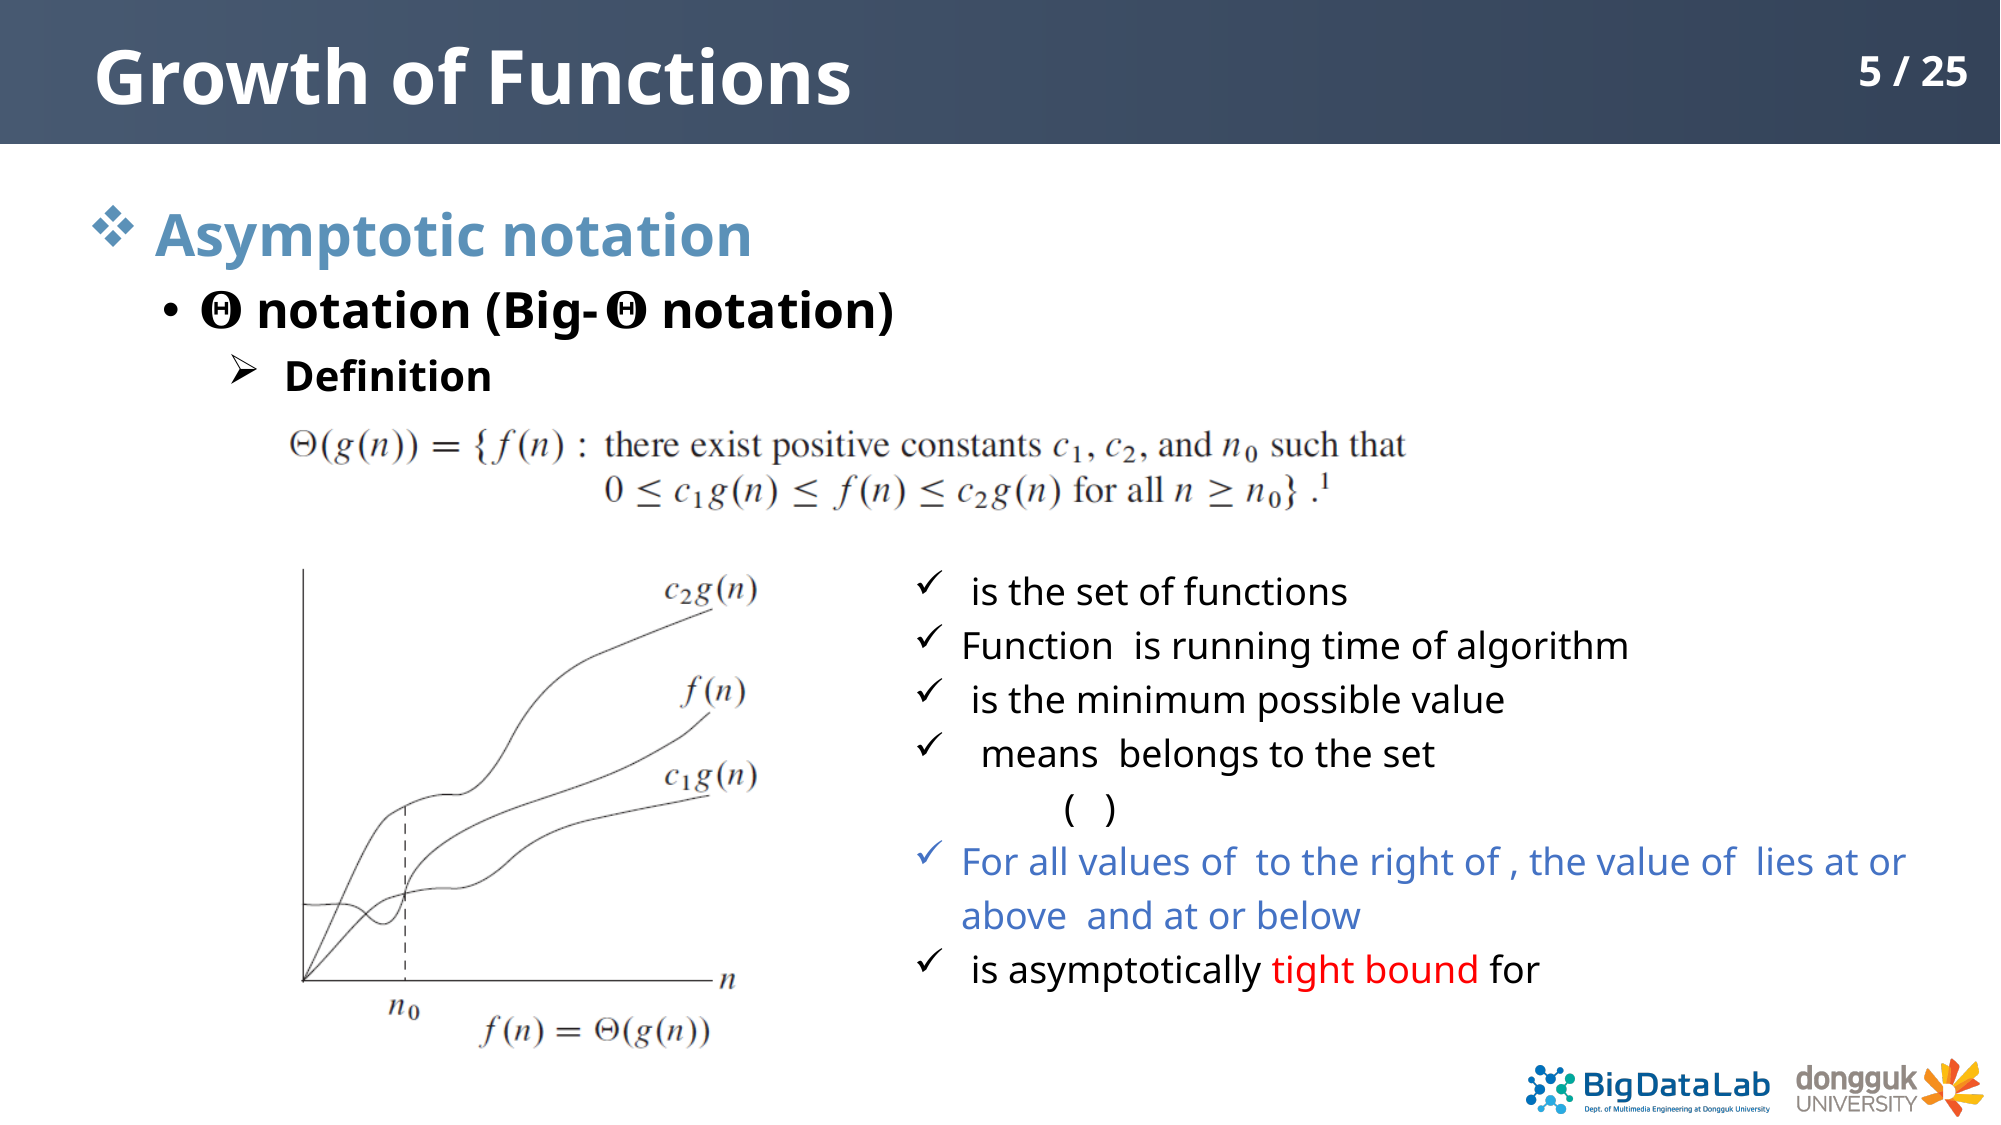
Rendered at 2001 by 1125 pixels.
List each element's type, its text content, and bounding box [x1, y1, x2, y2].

picture [1526, 1065, 1770, 1114]
list Asymptotic notation 𝚯 notation (Big- 𝚯 notation) Definition [72, 191, 1886, 1059]
picture [275, 417, 1429, 526]
title Growth of Functions [78, 21, 1935, 128]
slide_number 5 / 25 [1769, 21, 1984, 126]
picture [286, 551, 780, 1059]
